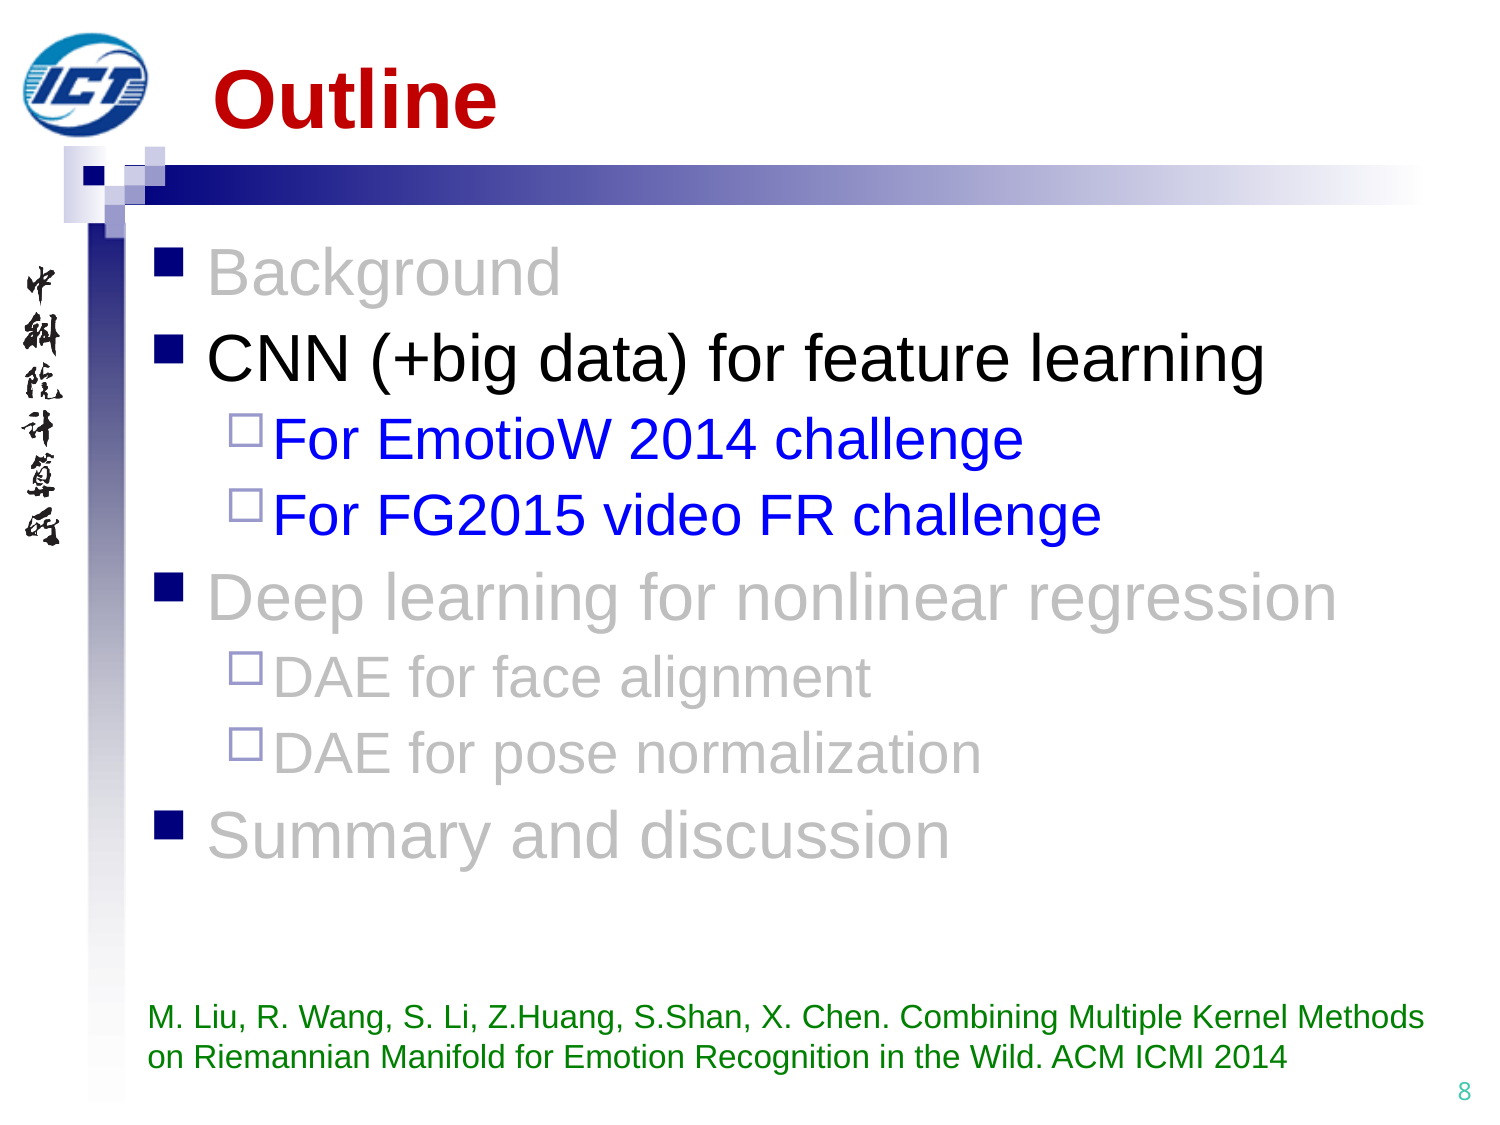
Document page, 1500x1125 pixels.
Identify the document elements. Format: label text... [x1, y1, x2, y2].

picture [21, 265, 63, 546]
slide_number 8 [1136, 1073, 1488, 1118]
list Background CNN (+big data) for feature learning For EmotioW 2014 challenge For FG2015 video FR challenge Deep learning for nonlinear regression DAE for face alignment DAE for pose normalization Summary and discussion [135, 220, 1426, 987]
picture [13, 31, 158, 147]
text_box M. Liu, R. Wang, S. Li, Z.Huang, S.Shan, X. Chen. Combining Multiple Kernel Methods on Riemannian Manifold for Emotion Recognition in the Wild. ACM ICMI 2014 [132, 987, 1462, 1083]
picture [87, 221, 126, 1120]
title Outline [197, 40, 1488, 150]
